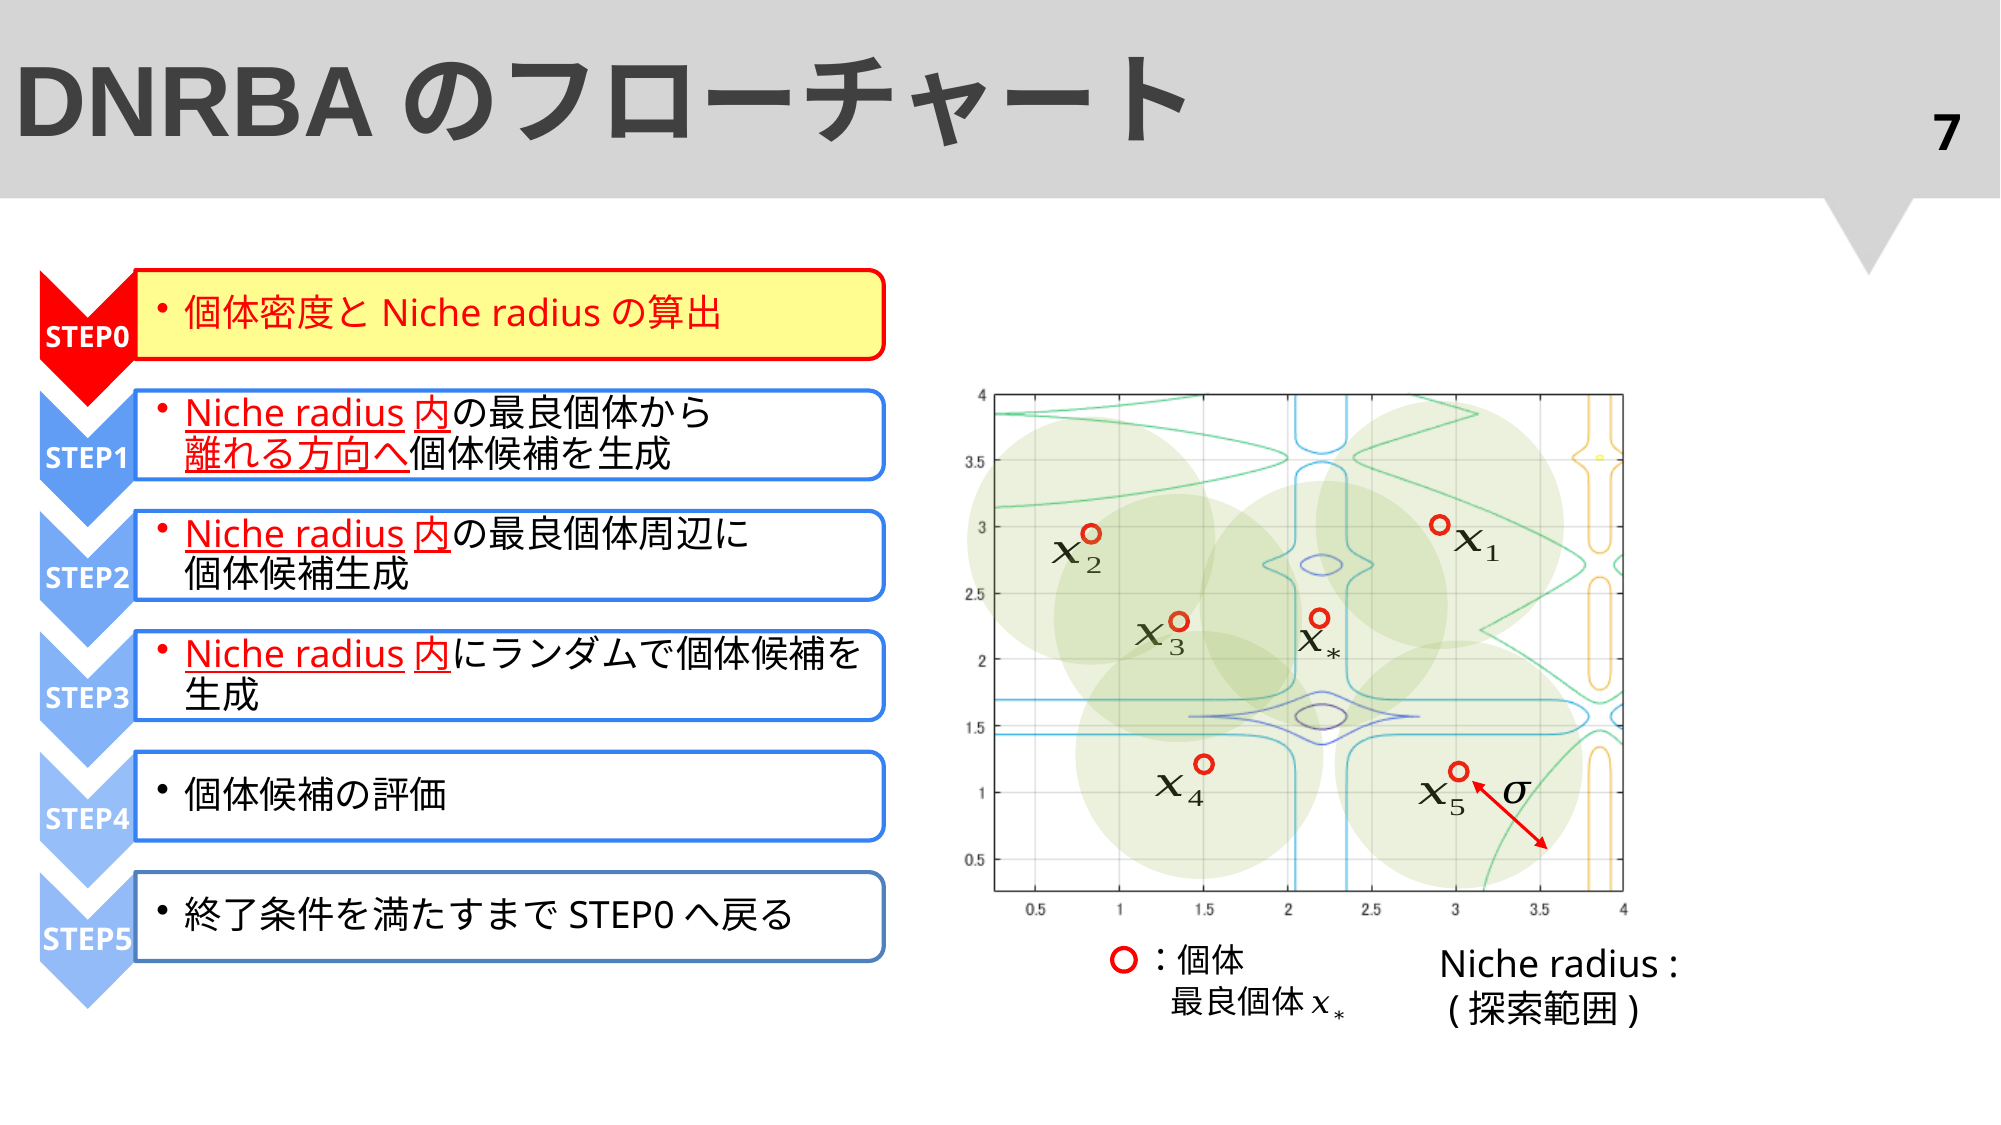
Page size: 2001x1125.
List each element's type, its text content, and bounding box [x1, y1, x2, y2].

text_box [1111, 966, 1137, 974]
title DNRBAのフローチャート [0, 0, 2000, 194]
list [888, 349, 1701, 959]
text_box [39, 269, 884, 1010]
picture [0, 0, 2001, 1125]
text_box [1471, 780, 1548, 850]
text_box 7 [1769, 93, 1977, 168]
